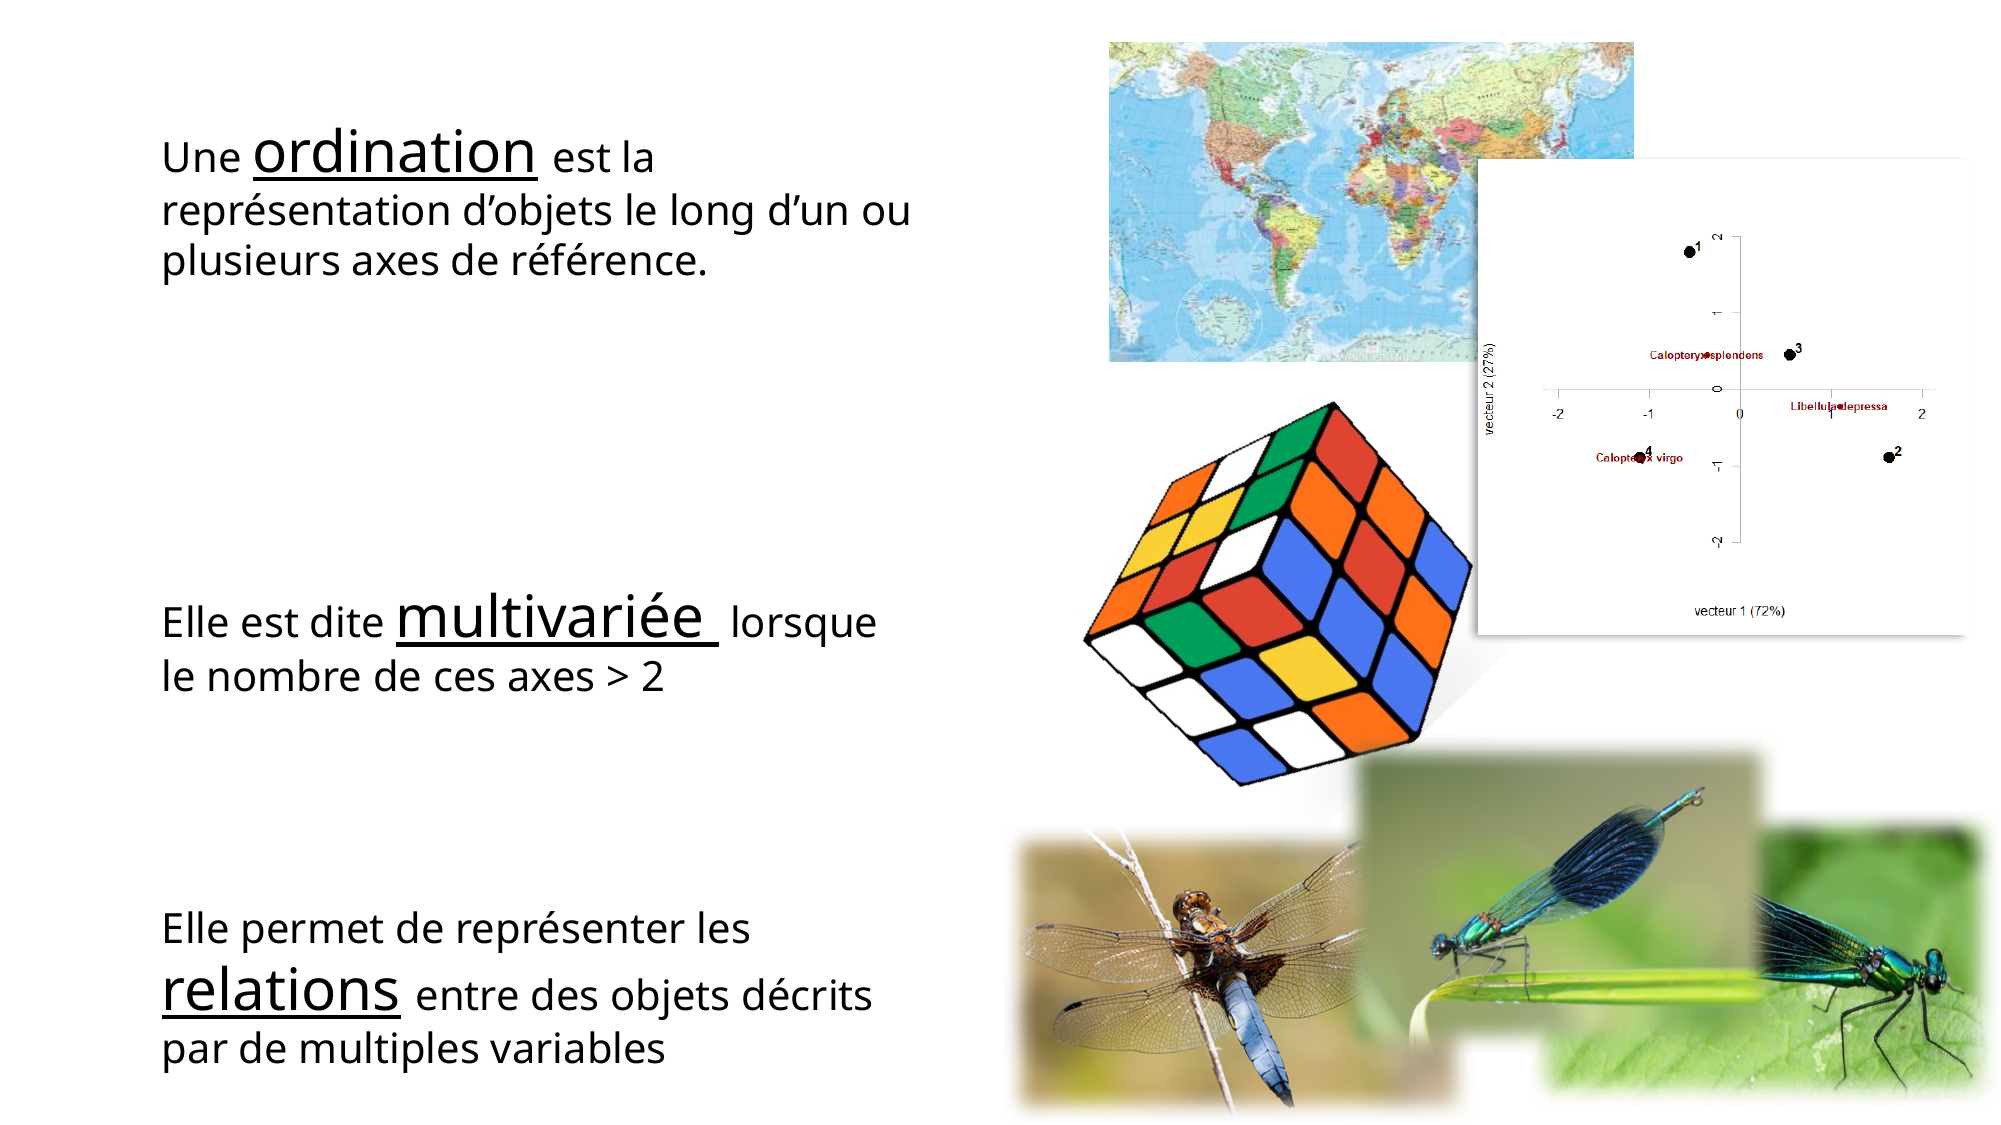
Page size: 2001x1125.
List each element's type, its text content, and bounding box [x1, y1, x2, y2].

picture [1001, 42, 2000, 1125]
text_box Elle est dite multivariée lorsque le nombre de ces axes > 2 [147, 572, 932, 707]
text_box Elle permet de représenter les relations entre des objets décrits par de multiples variables [147, 894, 932, 1079]
text_box Une ordination est la représentation d’objets le long d’un ou plusieurs axes de référence. [147, 106, 932, 292]
